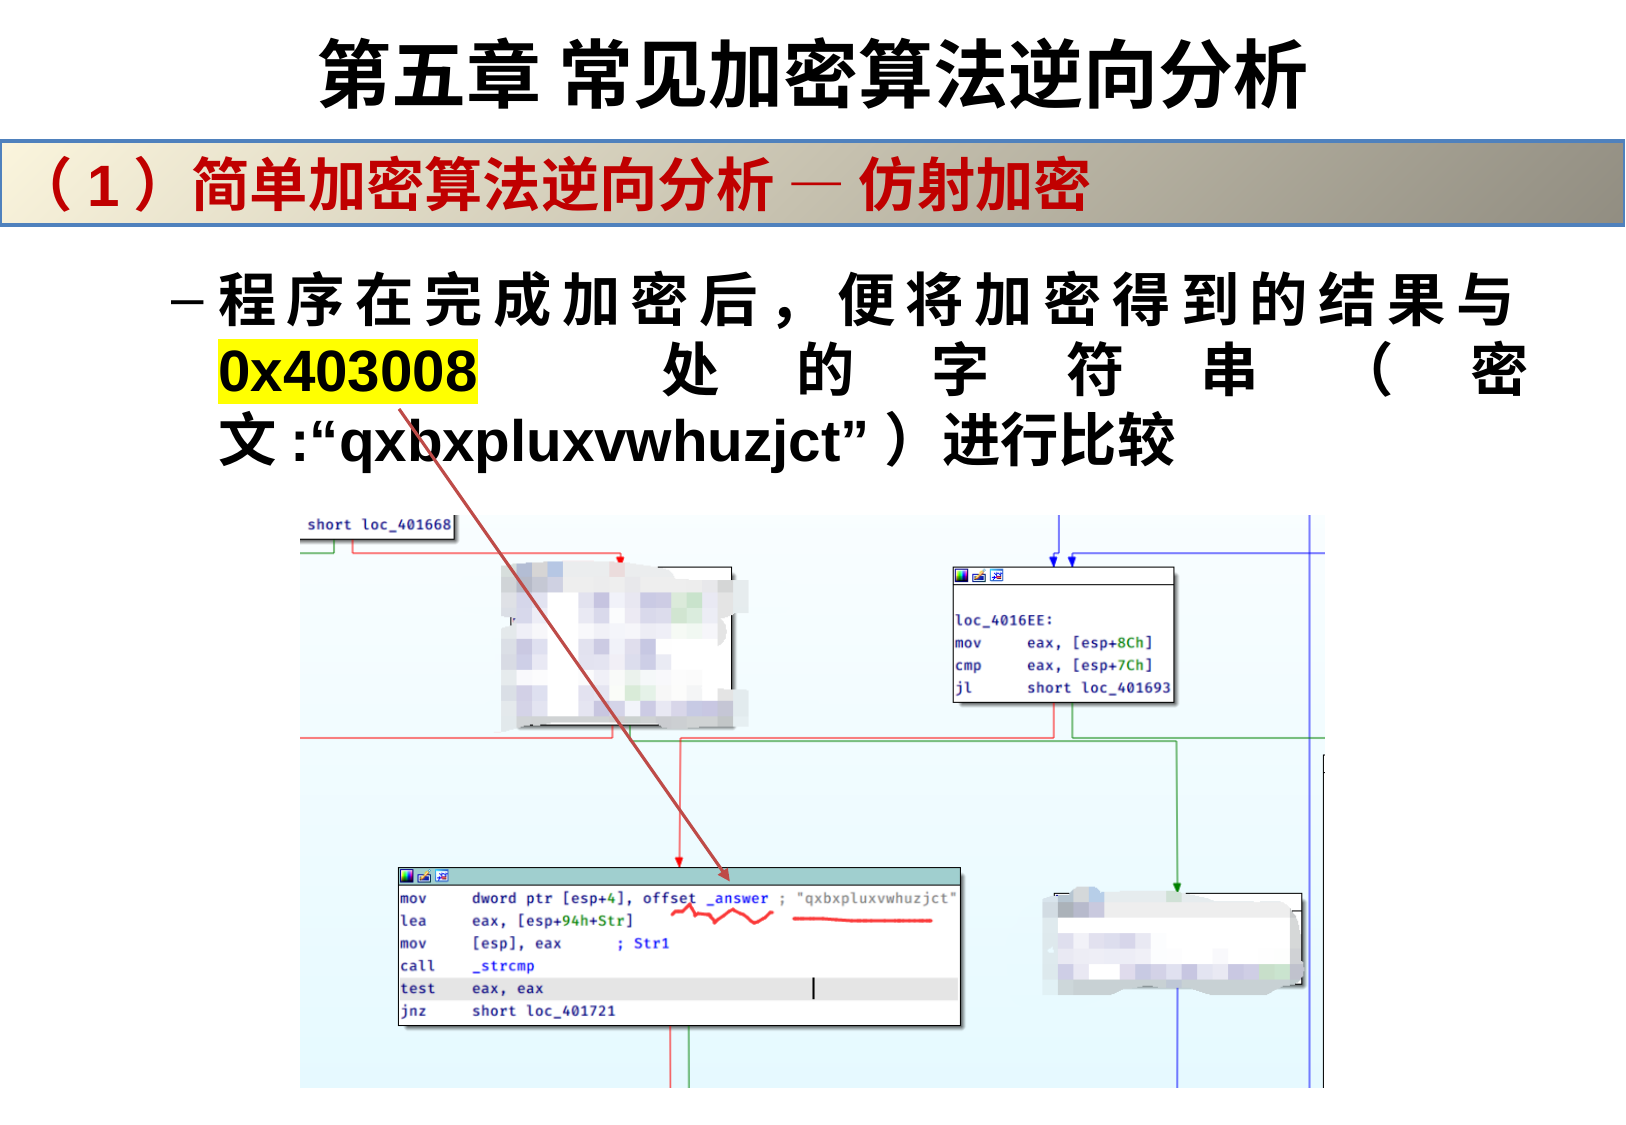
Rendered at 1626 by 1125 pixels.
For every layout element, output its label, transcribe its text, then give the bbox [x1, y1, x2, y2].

list 程序在完成加密后，便将加密得到的结果与0x403008 处的字符串（密文:“qxbxpluxvwhuzjct”）进行比较 [81, 255, 1544, 1035]
text_box （1）简单加密算法逆向分析 — 仿射加密 [0, 139, 1625, 227]
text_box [398, 408, 731, 882]
title 第五章 常见加密算法逆向分析 [81, 19, 1544, 126]
picture [299, 514, 1326, 1088]
